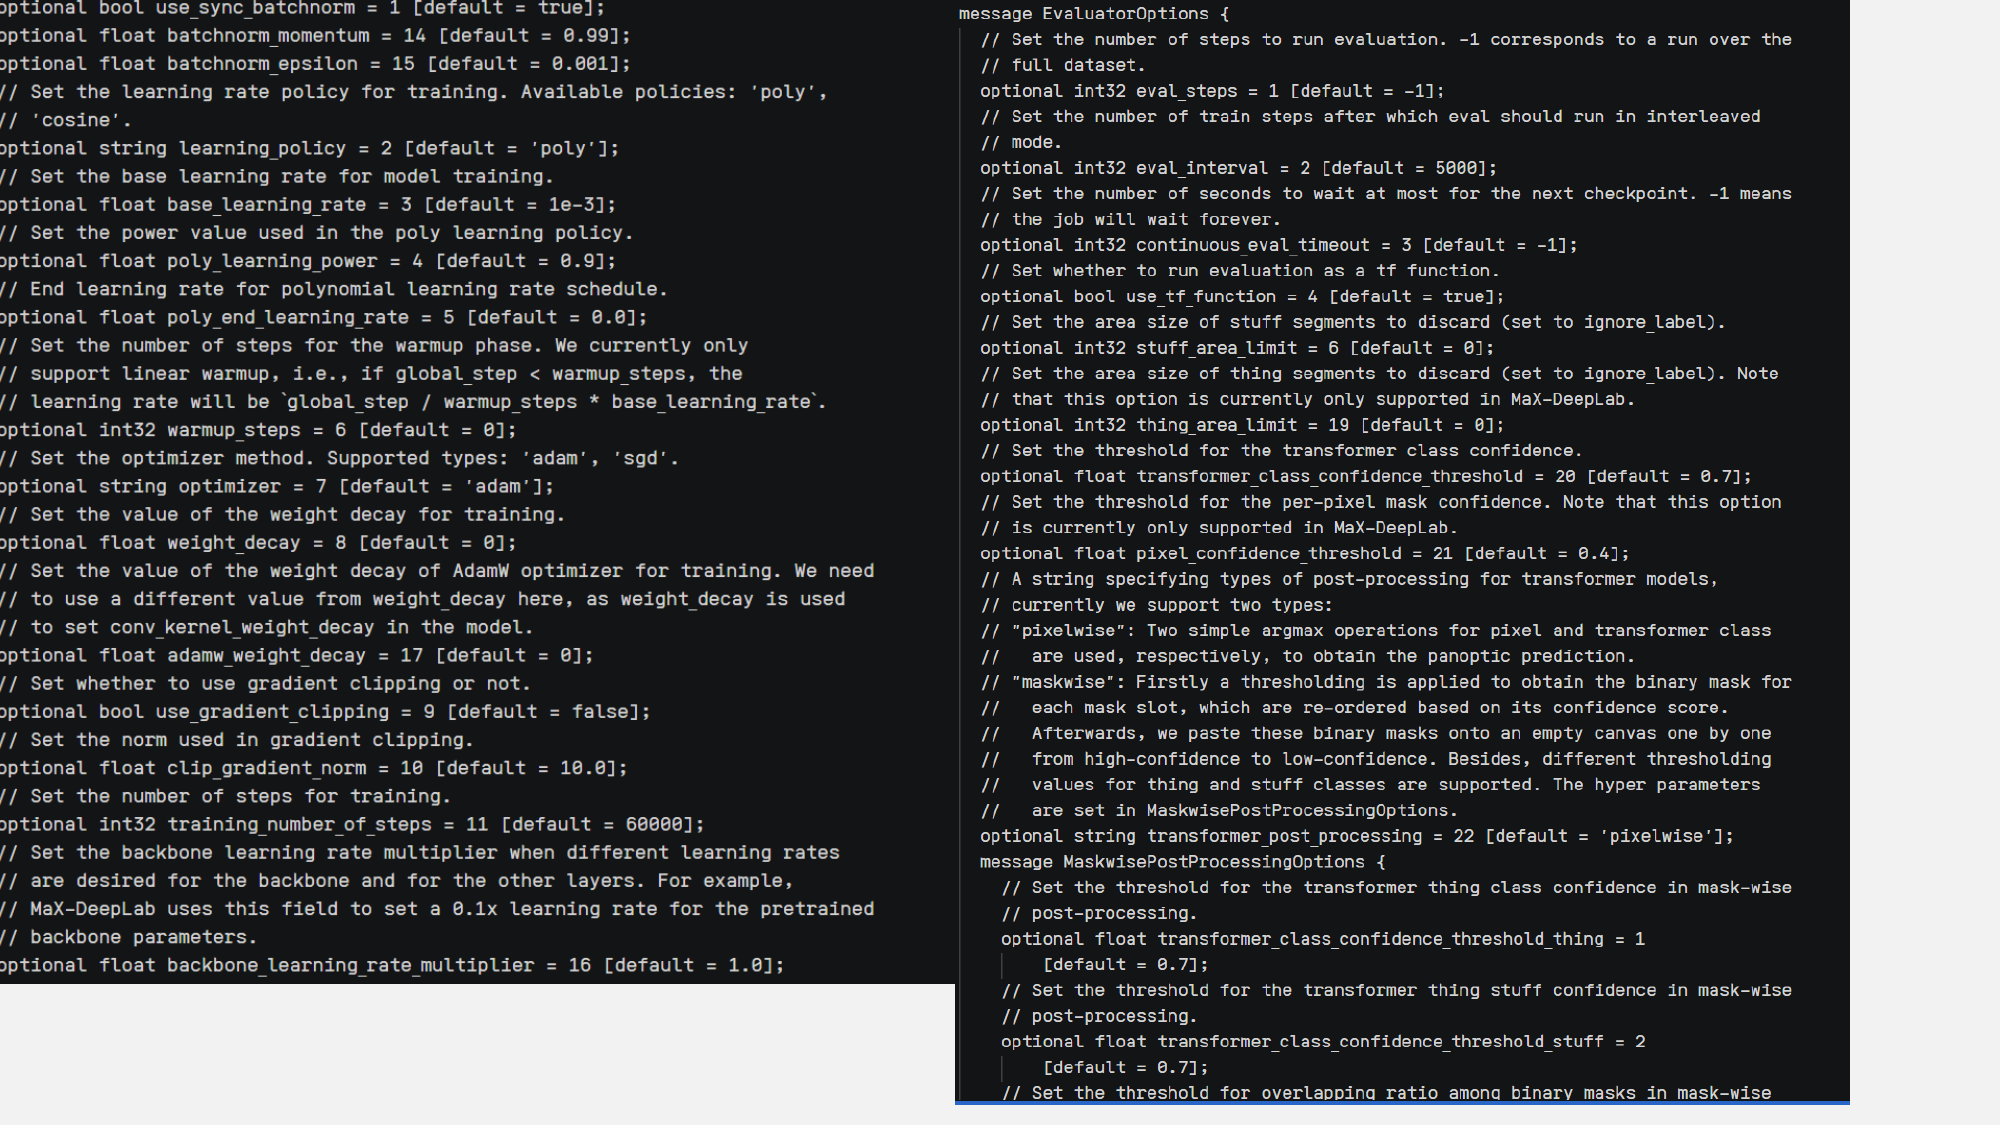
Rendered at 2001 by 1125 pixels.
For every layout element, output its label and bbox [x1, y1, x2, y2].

picture [0, 0, 956, 984]
list [955, 0, 1850, 1105]
